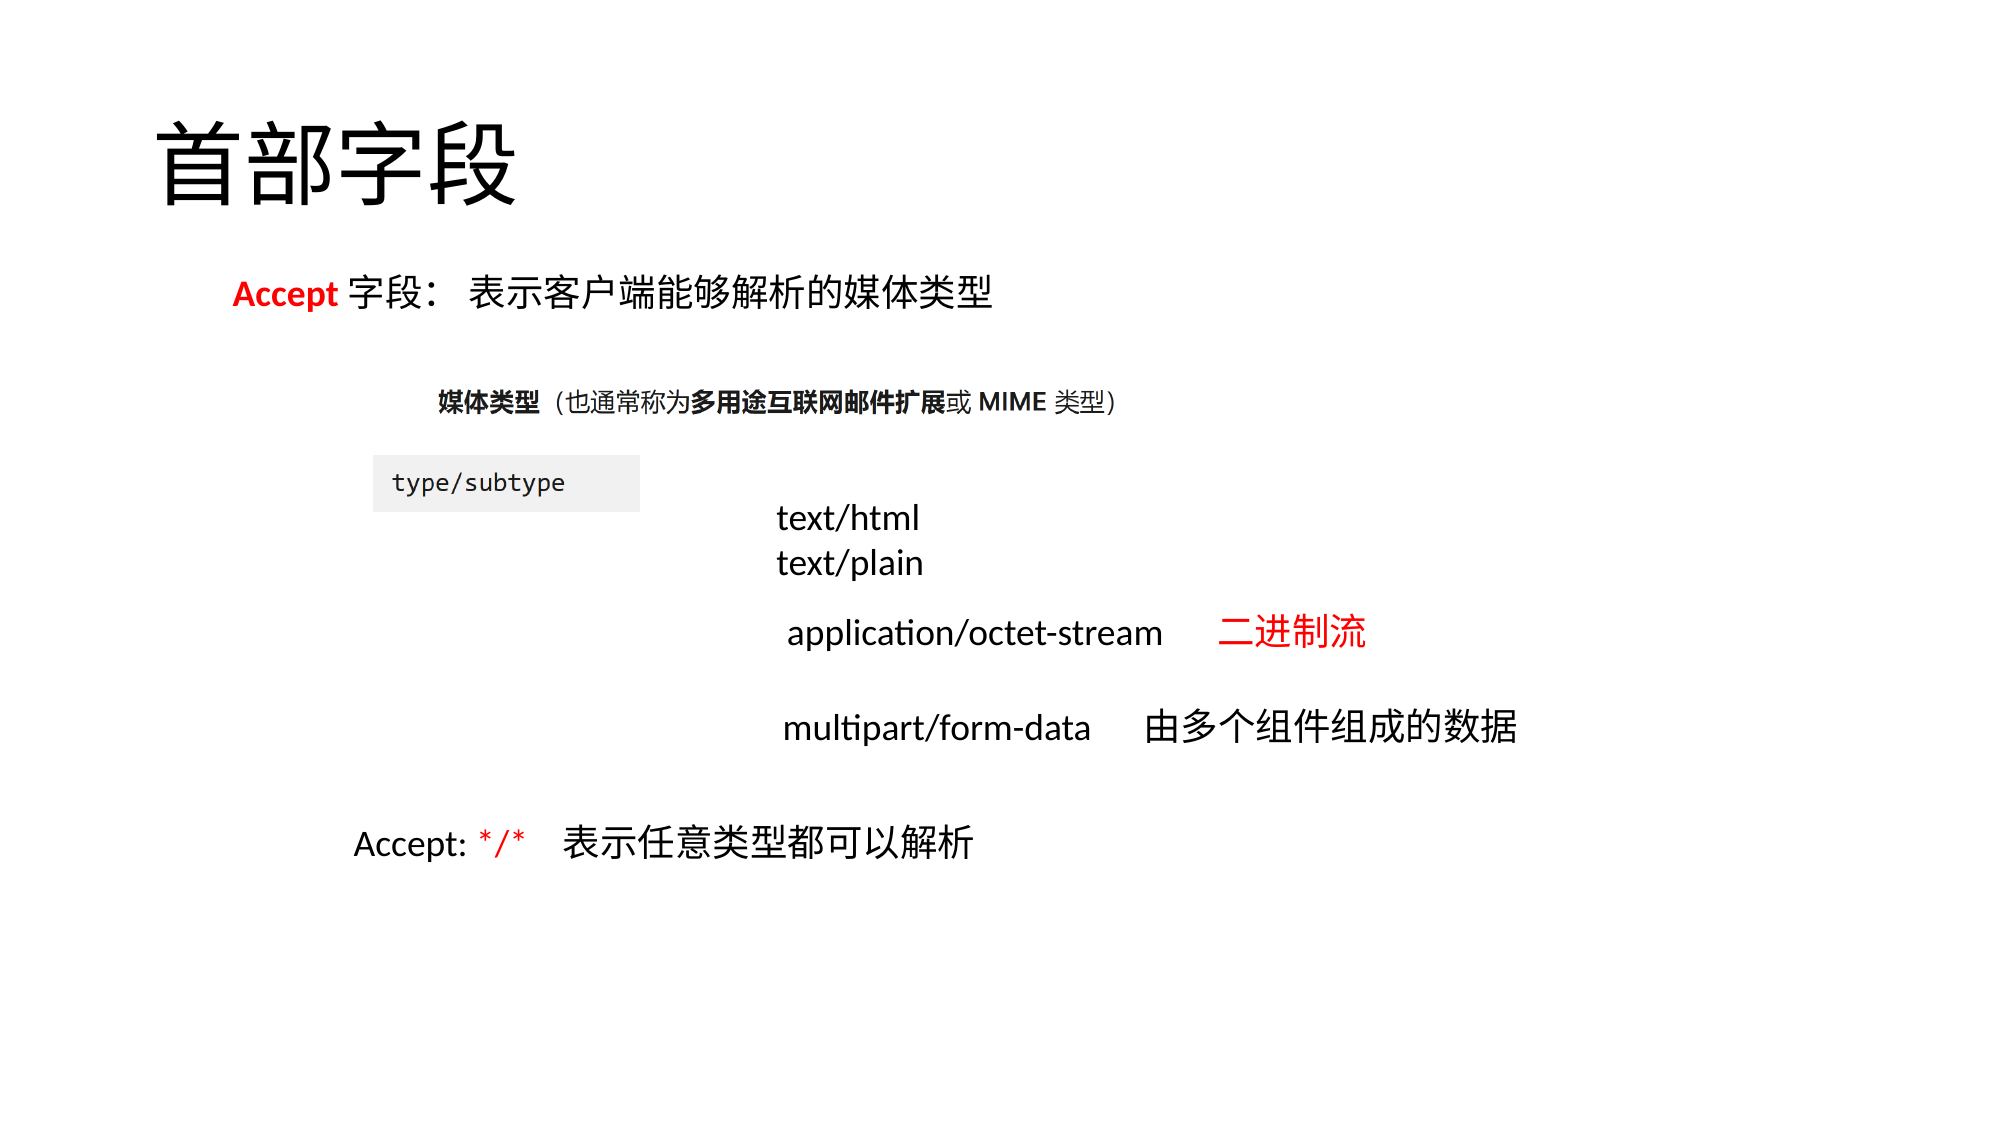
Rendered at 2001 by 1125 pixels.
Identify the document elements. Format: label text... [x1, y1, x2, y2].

picture [372, 454, 640, 513]
text_box Accept: */* 表示任意类型都可以解析 [338, 811, 1021, 872]
text_box text/html text/plain [761, 485, 1288, 591]
title 首部字段 [137, 59, 1863, 278]
picture [423, 369, 1120, 430]
text_box 二进制流 [1202, 600, 1492, 660]
text_box multipart/form-data 由多个组件组成的数据 [767, 695, 1647, 756]
text_box Accept字段： 表示客户端能够解析的媒体类型 [218, 261, 1174, 322]
text_box application/octet-stream [772, 600, 1202, 660]
